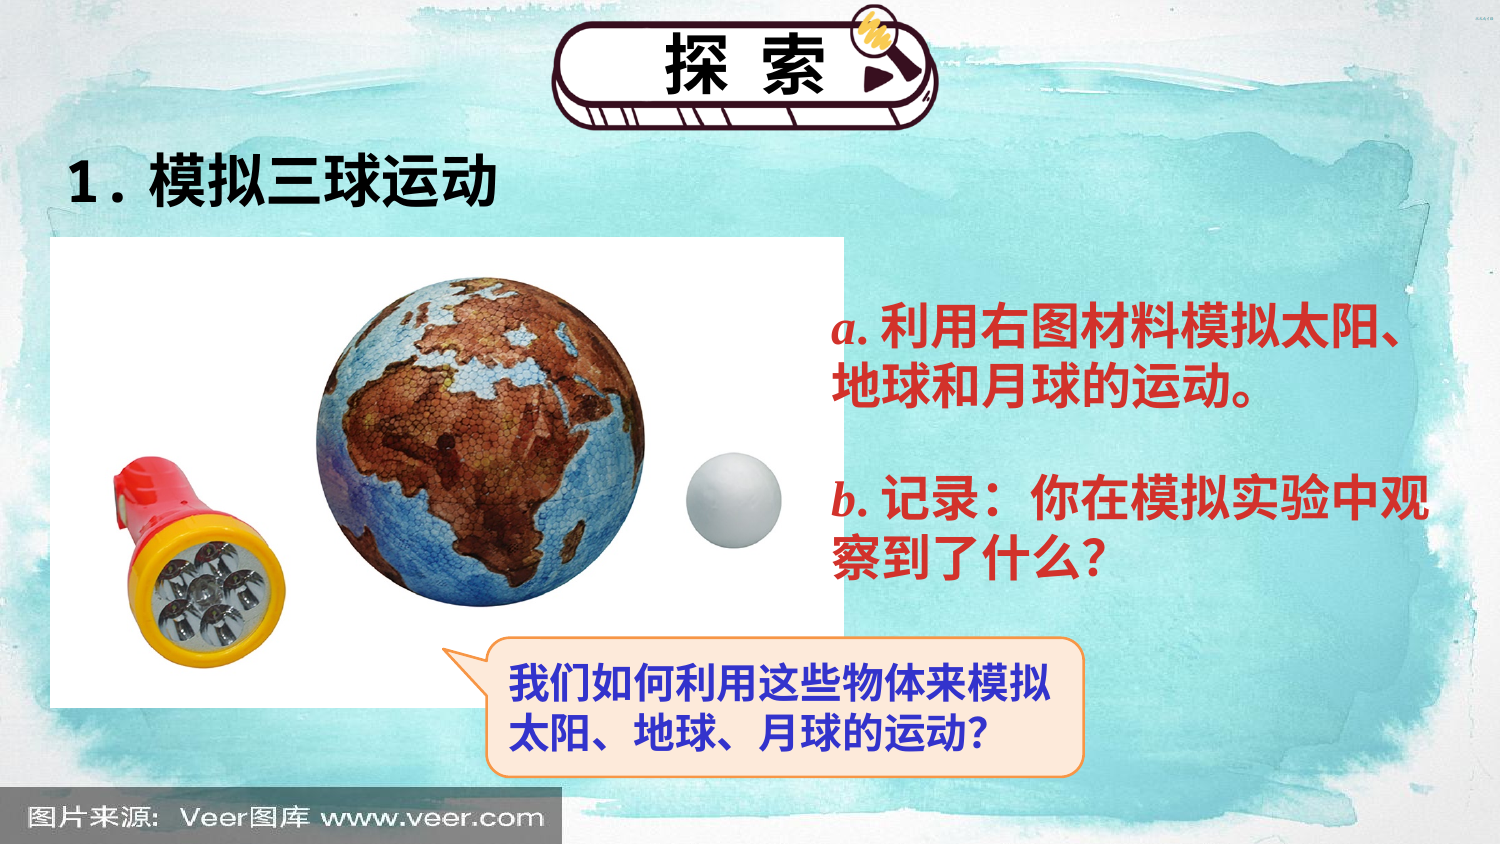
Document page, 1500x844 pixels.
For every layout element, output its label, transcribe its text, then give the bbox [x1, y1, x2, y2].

text_box a.利用右图材料模拟太阳、地球和月球的运动。 [844, 287, 1450, 422]
text_box 1.模拟三球运动 [50, 136, 525, 222]
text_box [542, 0, 948, 135]
picture [0, 0, 1500, 844]
text_box b.记录：你在模拟实验中观察到了什么？ [844, 458, 1450, 594]
text_box 我们如何利用这些物体来模拟太阳、地球、月球的运动？ [486, 637, 1084, 777]
